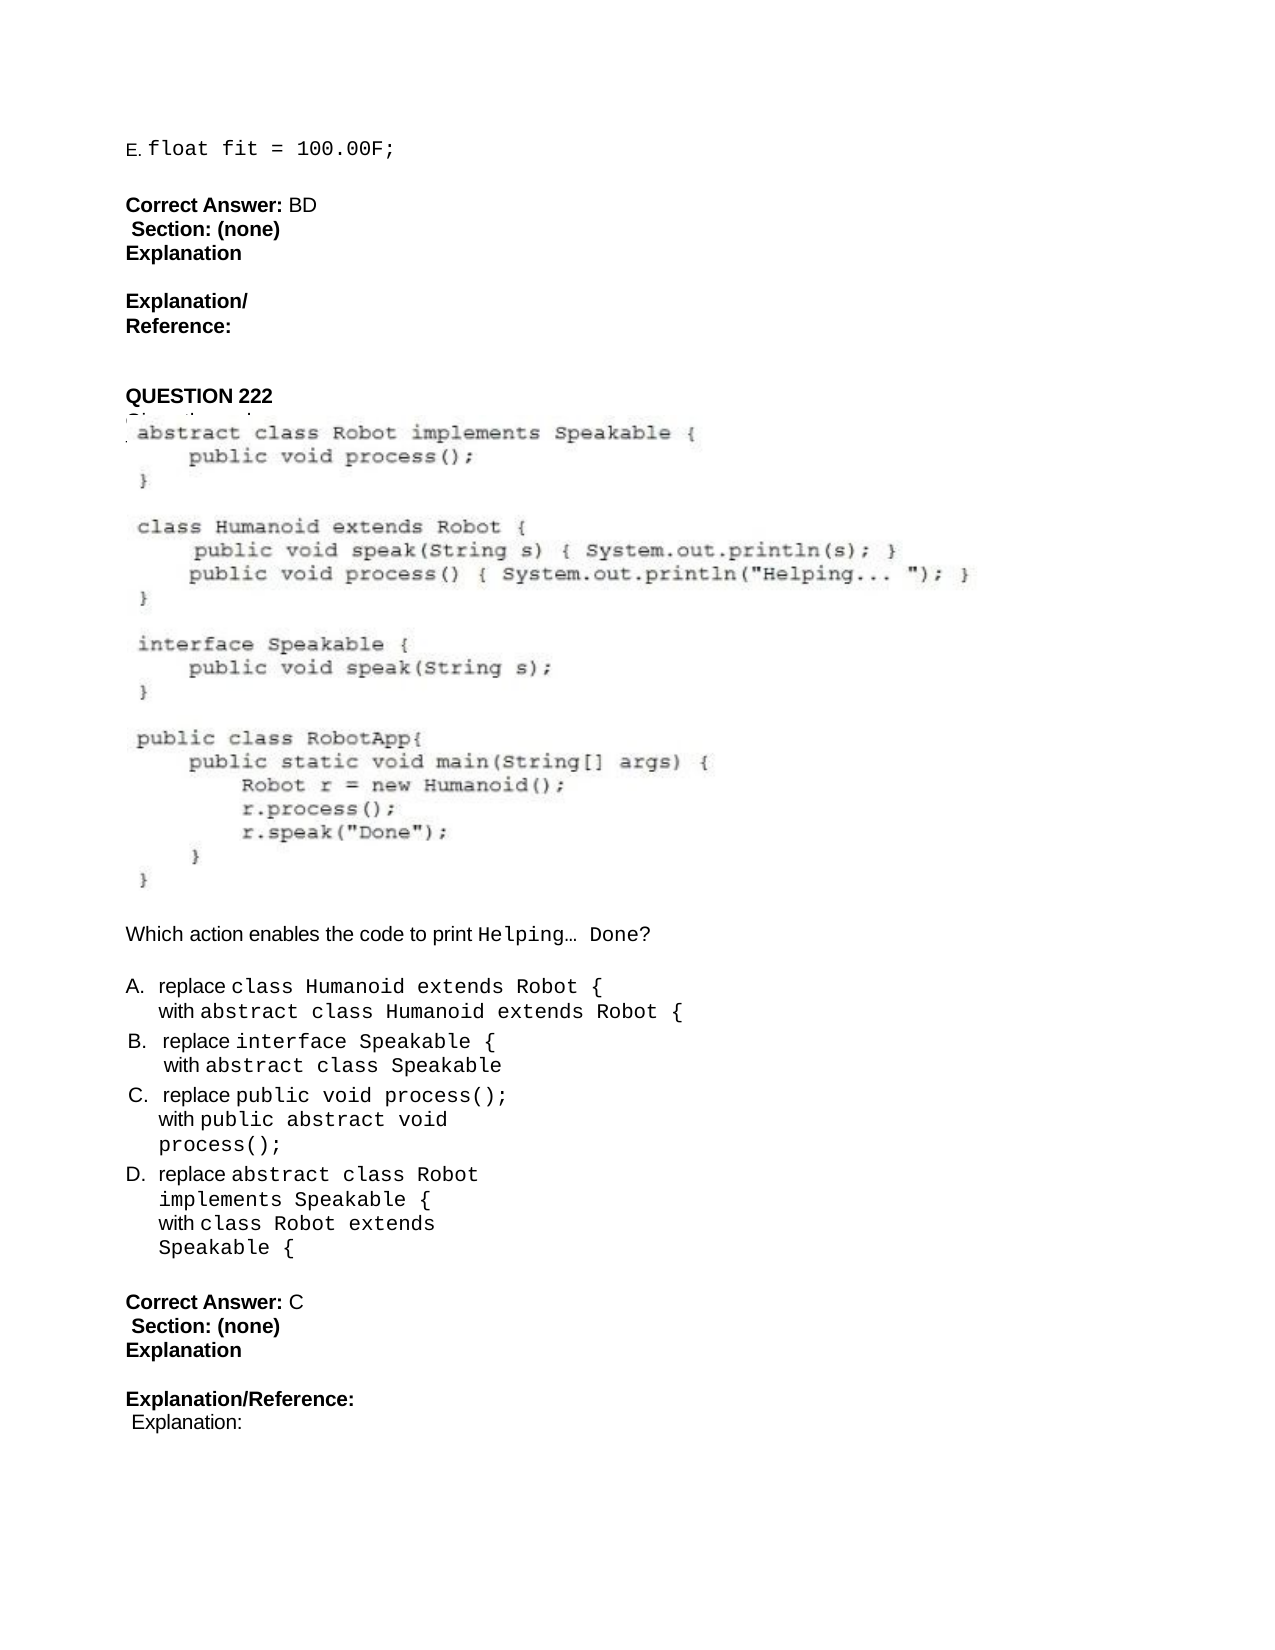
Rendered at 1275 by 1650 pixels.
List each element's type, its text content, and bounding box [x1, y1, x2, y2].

text_box E. float fit = 100.00F; Correct Answer: BD Section: (none) Explanation Explanation/Reference: QUESTION 222 Given the code fragment: [123, 122, 411, 457]
text_box Which action enables the code to print Helping… Done? replace class Humanoid extends Robot { with abstract class Humanoid extends Robot { replace interface Speakable { with abstract class Speakable replace public void process(); with public abstract void process(); replace abstract class Robot implements Speakable { with class Robot extends Speakable { Correct Answer: C Section: (none) Explanation Explanation/Reference: Explanation: [123, 918, 772, 1434]
text_box [127, 415, 978, 891]
